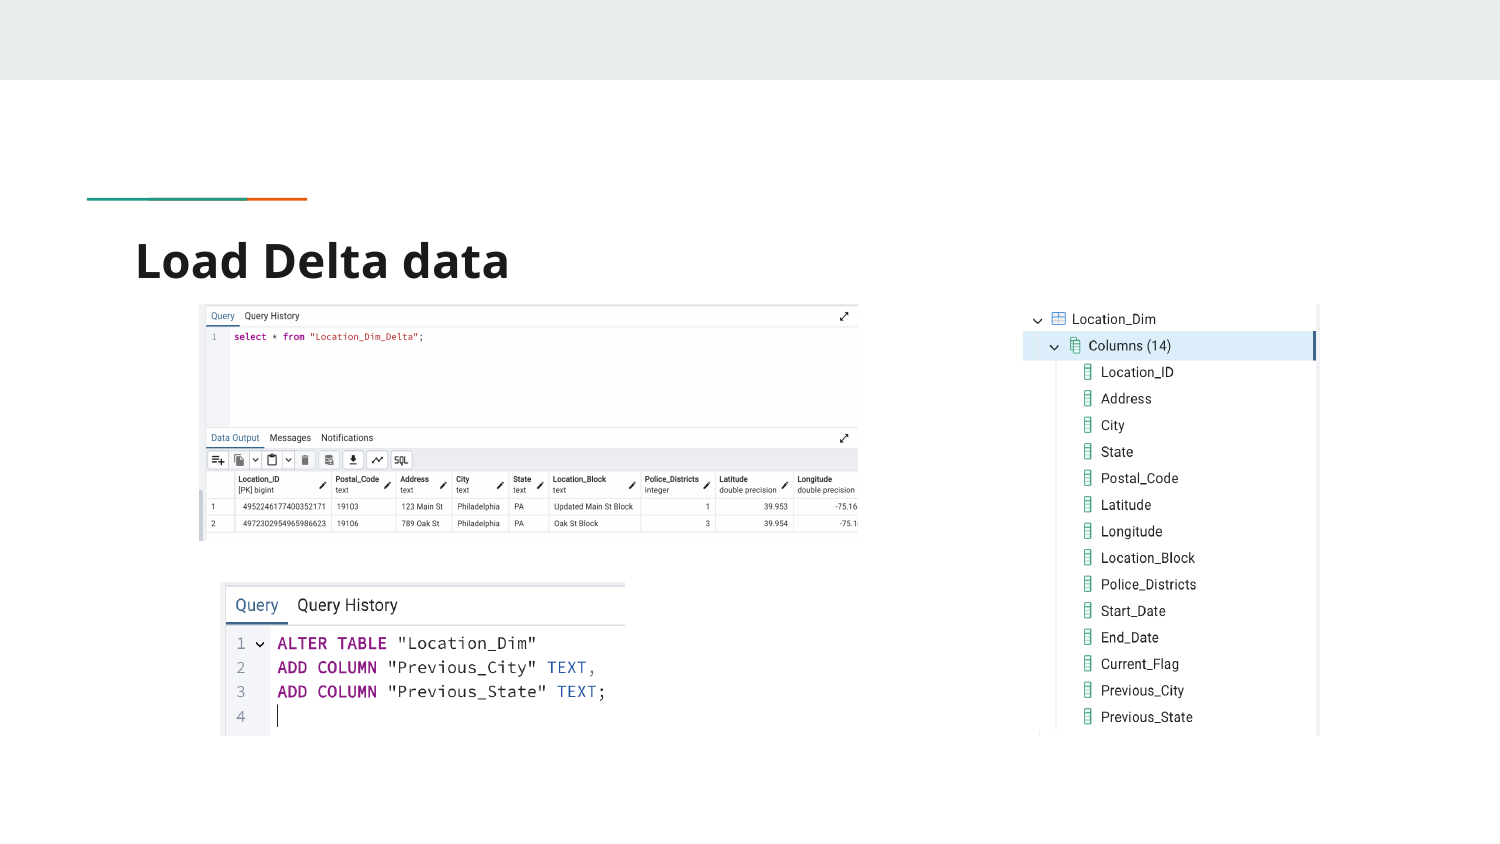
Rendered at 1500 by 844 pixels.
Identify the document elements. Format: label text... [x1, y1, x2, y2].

title Load Delta data [119, 216, 1381, 305]
picture [199, 303, 859, 541]
picture [1023, 303, 1320, 736]
picture [220, 582, 625, 736]
